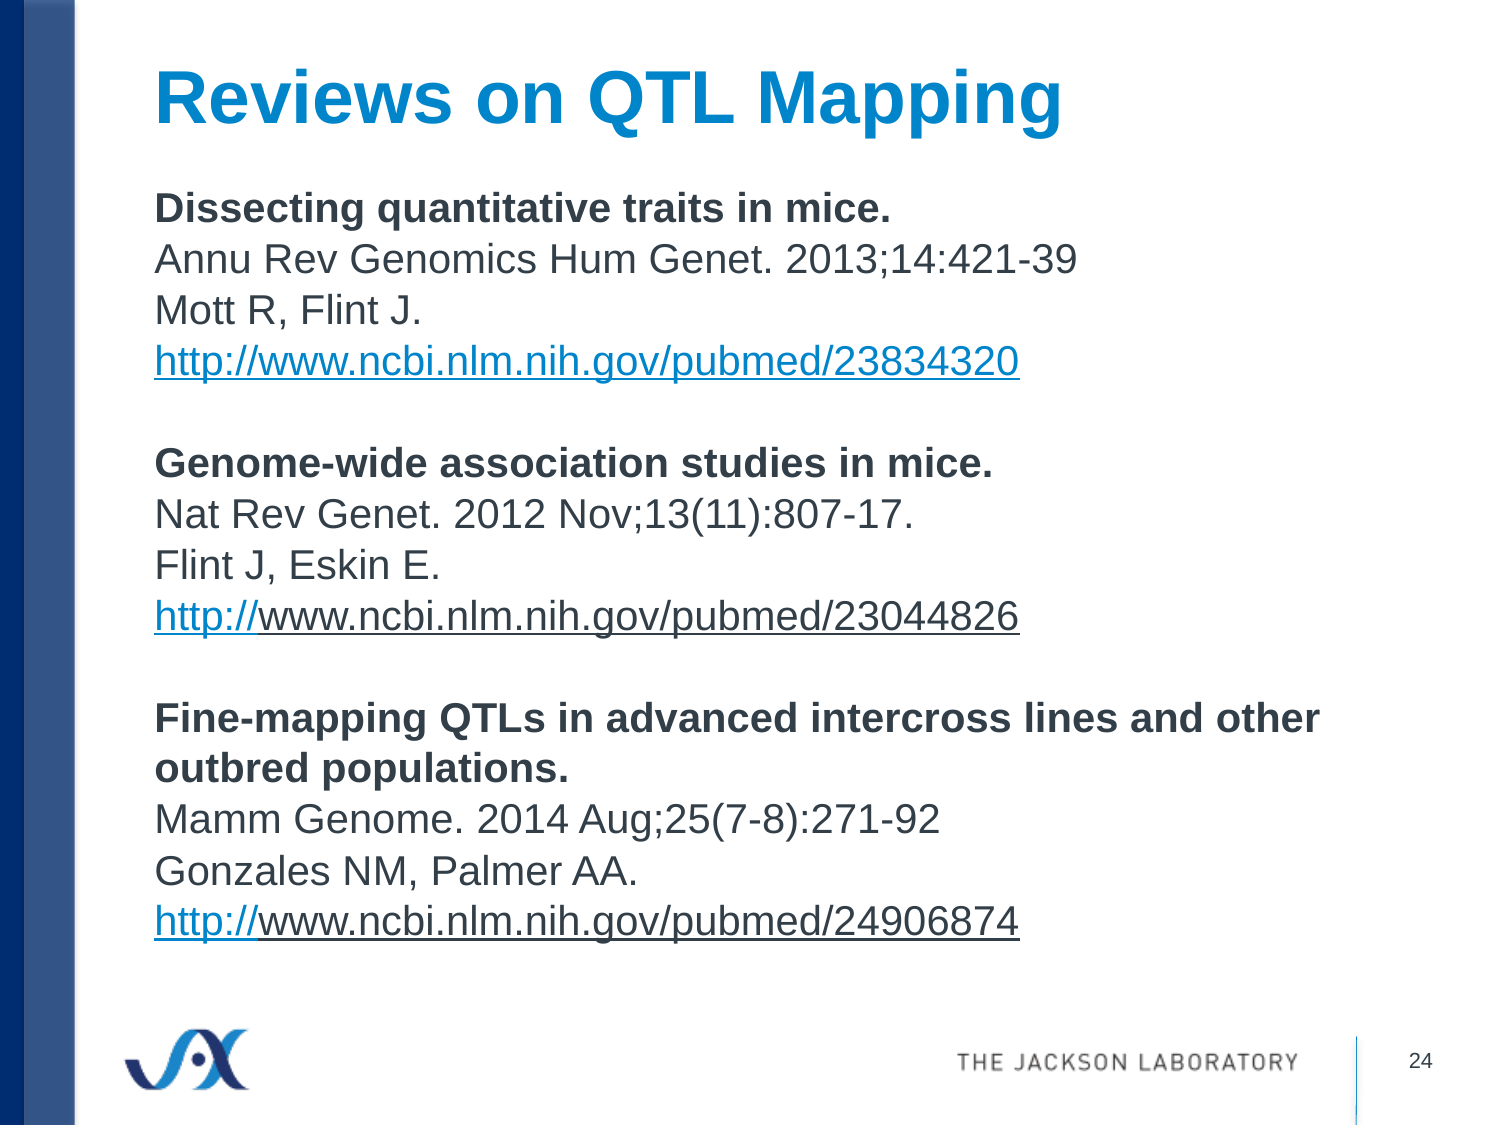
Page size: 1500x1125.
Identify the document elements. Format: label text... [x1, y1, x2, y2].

text_box Dissecting quantitative traits in mice. Annu Rev Genomics Hum Genet. 2013;14:421-39 Mott R, Flint J. http://www.ncbi.nlm.nih.gov/pubmed/23834320 Genome-wide association studies in mice. Nat Rev Genet. 2012 Nov;13(11):807-17. Flint J, Eskin E. http://www.ncbi.nlm.nih.gov/pubmed/23044826 Fine-mapping QTLs in advanced intercross lines and other outbred populations. Mamm Genome. 2014 Aug;25(7-8):271-92 Gonzales NM, Palmer AA. http://www.ncbi.nlm.nih.gov/pubmed/24906874 [154, 172, 1448, 950]
text_box Reviews on QTL Mapping [154, 45, 1448, 146]
text_box <number> [1097, 1030, 1448, 1090]
picture [957, 1051, 1097, 1076]
picture [110, 1011, 268, 1106]
